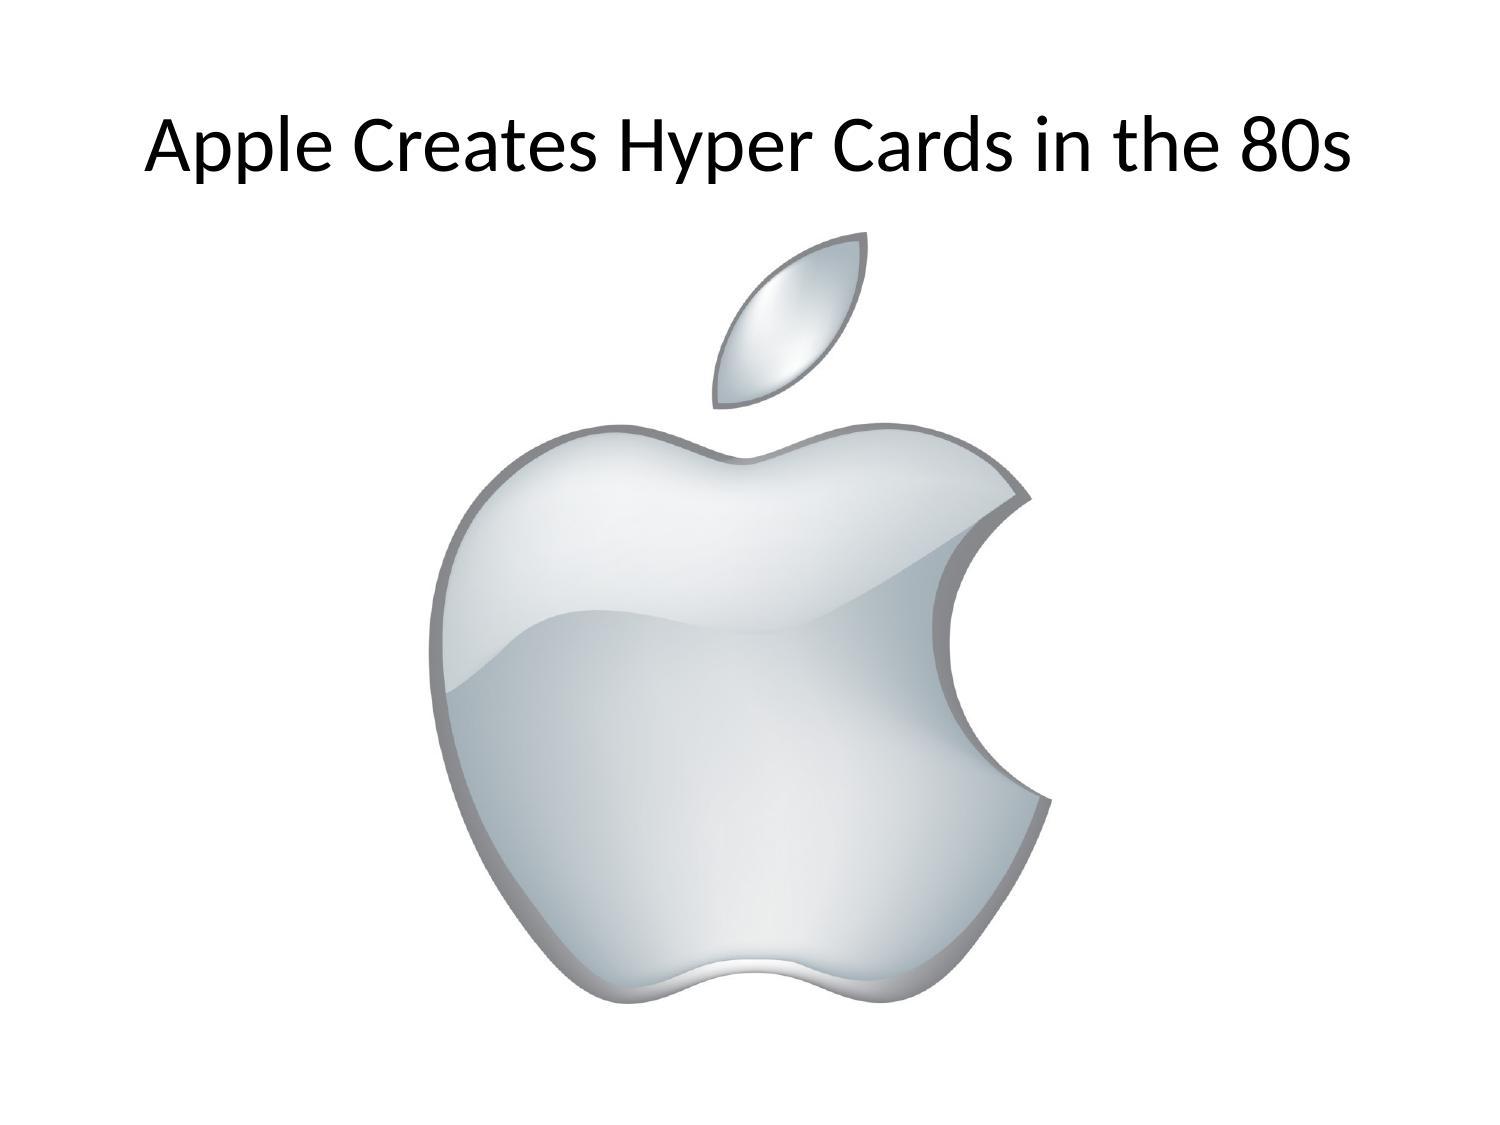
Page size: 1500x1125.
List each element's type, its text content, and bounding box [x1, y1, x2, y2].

title Apple Creates Hyper Cards in the 80s [75, 45, 1425, 233]
picture [393, 232, 1053, 1005]
